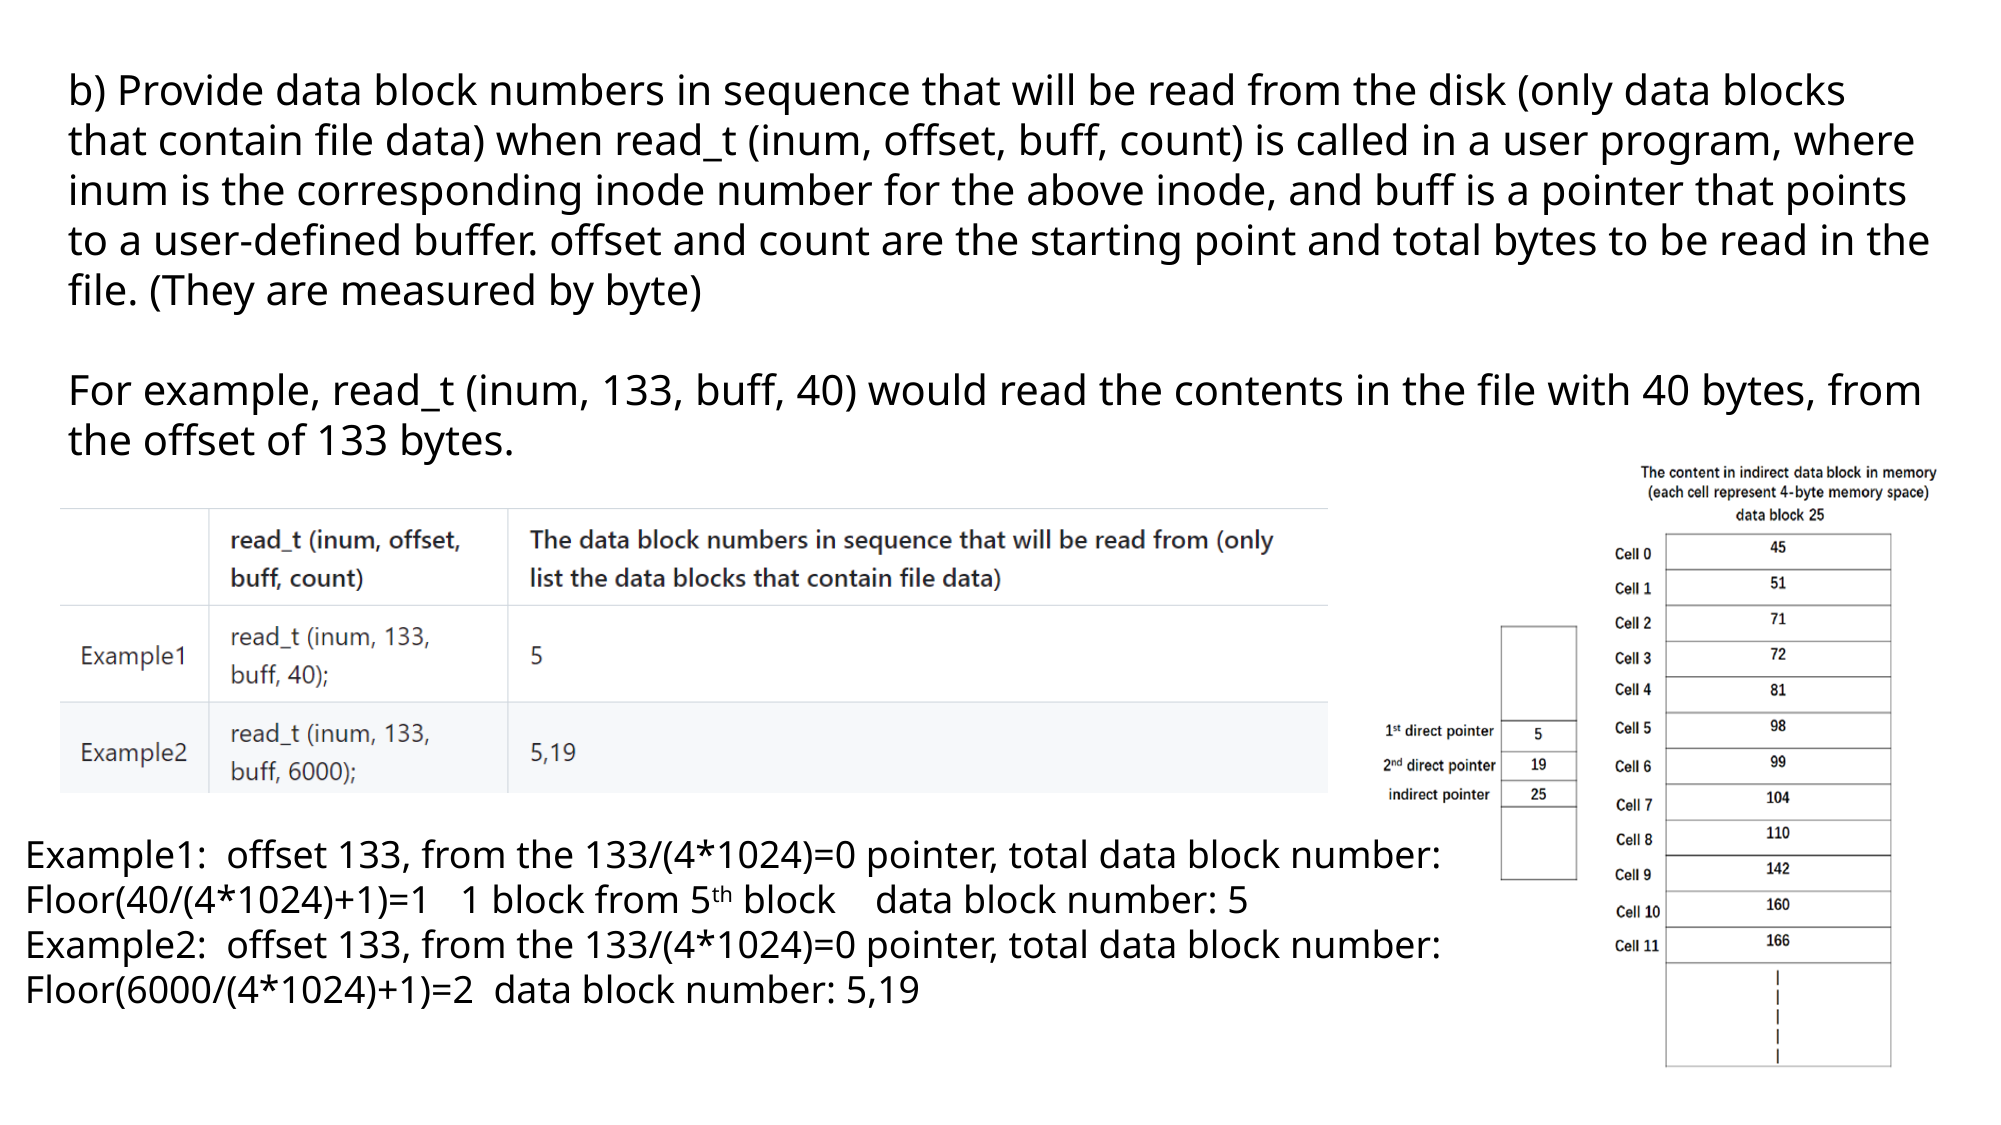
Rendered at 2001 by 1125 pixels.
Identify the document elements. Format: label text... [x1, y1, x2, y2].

text_box b) Provide data block numbers in sequence that will be read from the disk (only data blocks that contain file data) when read_t (inum, offset, buff, count) is called in a user program, where inum is the corresponding inode number for the above inode, and buff is a pointer that points to a user-defined buffer. offset and count are the starting point and total bytes to be read in the file. (They are measured by byte) For example, read_t (inum, 133, buff, 40) would read the contents in the file with 40 bytes, from the offset of 133 bytes. [53, 56, 1947, 472]
text_box Example1: offset 133, from the 133/(4*1024)=0 pointer, total data block number: Floor(40/(4*1024)+1)=1 1 block from 5th block data block number: 5 Example2: offset 133, from the 133/(4*1024)=0 pointer, total data block number: Floor(6000/(4*1024)+1)=2 data block number: 5,19 [10, 824, 1367, 1019]
picture [1367, 433, 2000, 1105]
picture [59, 507, 1328, 793]
